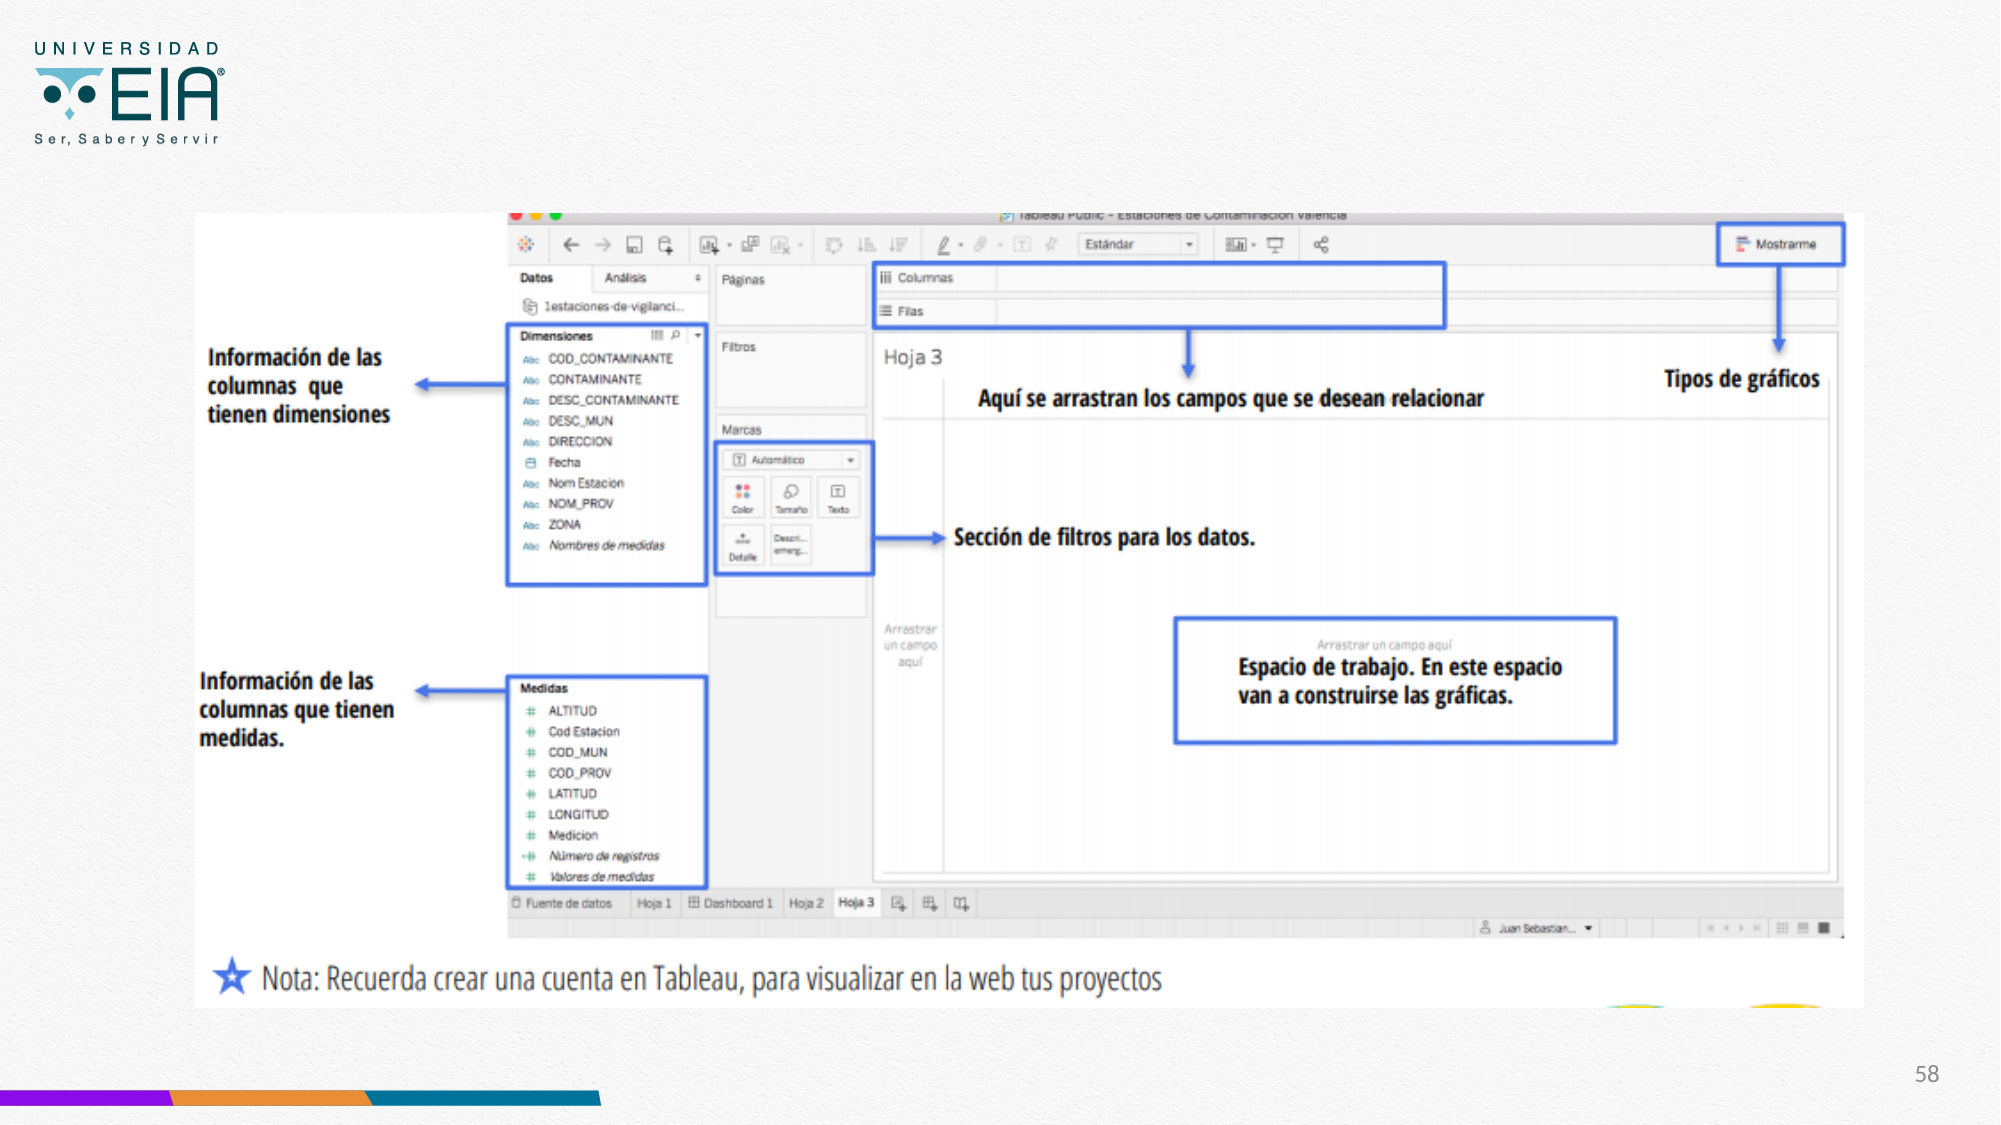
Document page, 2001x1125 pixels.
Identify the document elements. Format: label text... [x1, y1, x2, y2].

picture [0, 0, 2000, 1125]
slide_number 58 [1505, 1042, 1956, 1103]
